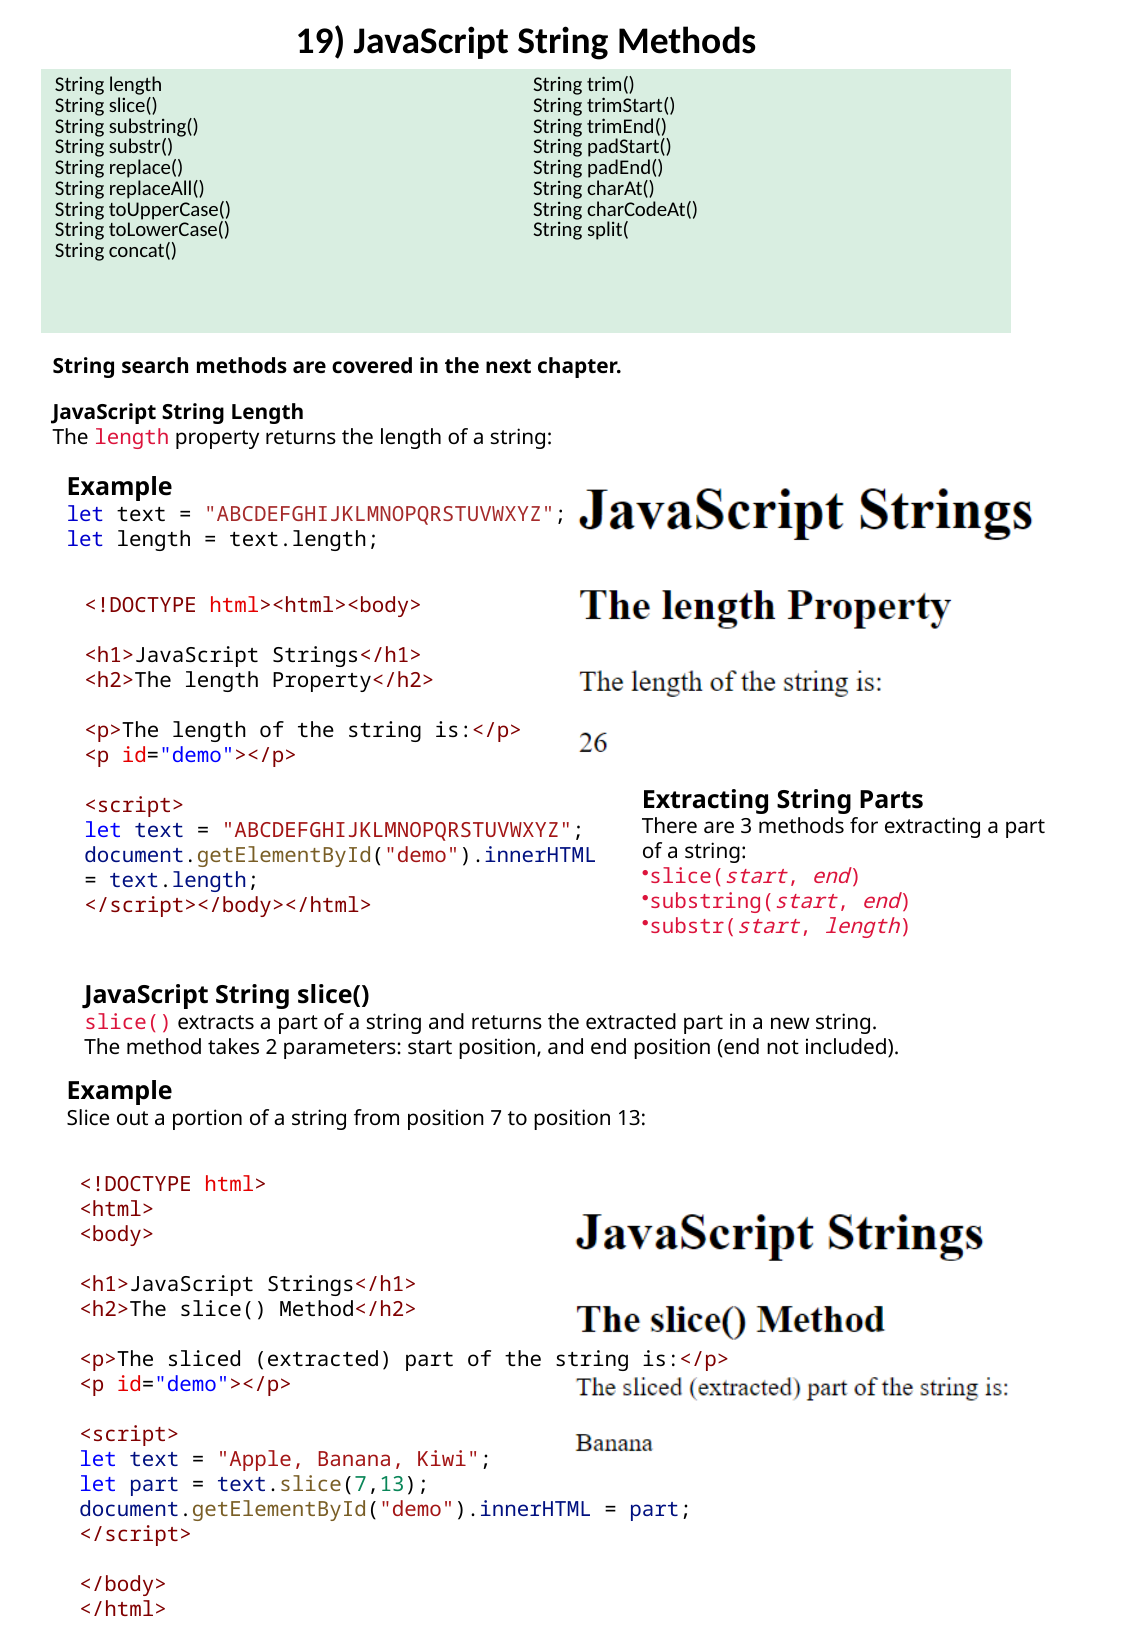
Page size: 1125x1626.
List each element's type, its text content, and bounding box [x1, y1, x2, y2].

table_header String length String slice() String substring() String substr() String replace() String replaceAll() String toUpperCase() String toLowerCase() String concat() [41, 69, 526, 333]
text_box <!DOCTYPE html> <html> <body> <h1>JavaScript Strings</h1> <h2>The slice() Method</h2> <p>The sliced (extracted) part of the string is:</p> <p id="demo"></p> <script> let text = "Apple, Banana, Kiwi"; let part = text.slice(7,13); document.getElementById("demo").innerHTML = part; </script> </body> </html> [64, 1163, 967, 1625]
text_box JavaScript String slice() slice() extracts a part of a string and returns the extracted part in a new string. The method takes 2 parameters: start position, and end position (end not included). [69, 971, 1024, 1066]
text_box <!DOCTYPE html><html><body> <h1>JavaScript Strings</h1> <h2>The length Property</h2> <p>The length of the string is:</p> <p id="demo"></p> <script> let text = "ABCDEFGHIJKLMNOPQRSTUVWXYZ"; document.getElementById("demo").innerHTML = text.length; </script></body></html> [69, 559, 632, 924]
table_header String trim() String trimStart() String trimEnd() String padStart() String padEnd() String charAt() String charCodeAt() String split( [526, 69, 1011, 333]
text_box 19) JavaScript String Methods [280, 8, 772, 69]
text_box Example let text = "ABCDEFGHIJKLMNOPQRSTUVWXYZ"; let length = text.length; [51, 463, 615, 558]
picture [573, 473, 1048, 770]
text_box JavaScript String Length The length property returns the length of a string: [38, 391, 844, 457]
text_box String search methods are covered in the next chapter. [38, 345, 811, 385]
text_box Extracting String Parts There are 3 methods for extracting a part of a string: slice(start, end) substring(start, end) substr(start, length) [627, 775, 1061, 971]
text_box Example Slice out a portion of a string from position 7 to position 13: [51, 1067, 919, 1227]
picture [563, 1195, 1061, 1486]
